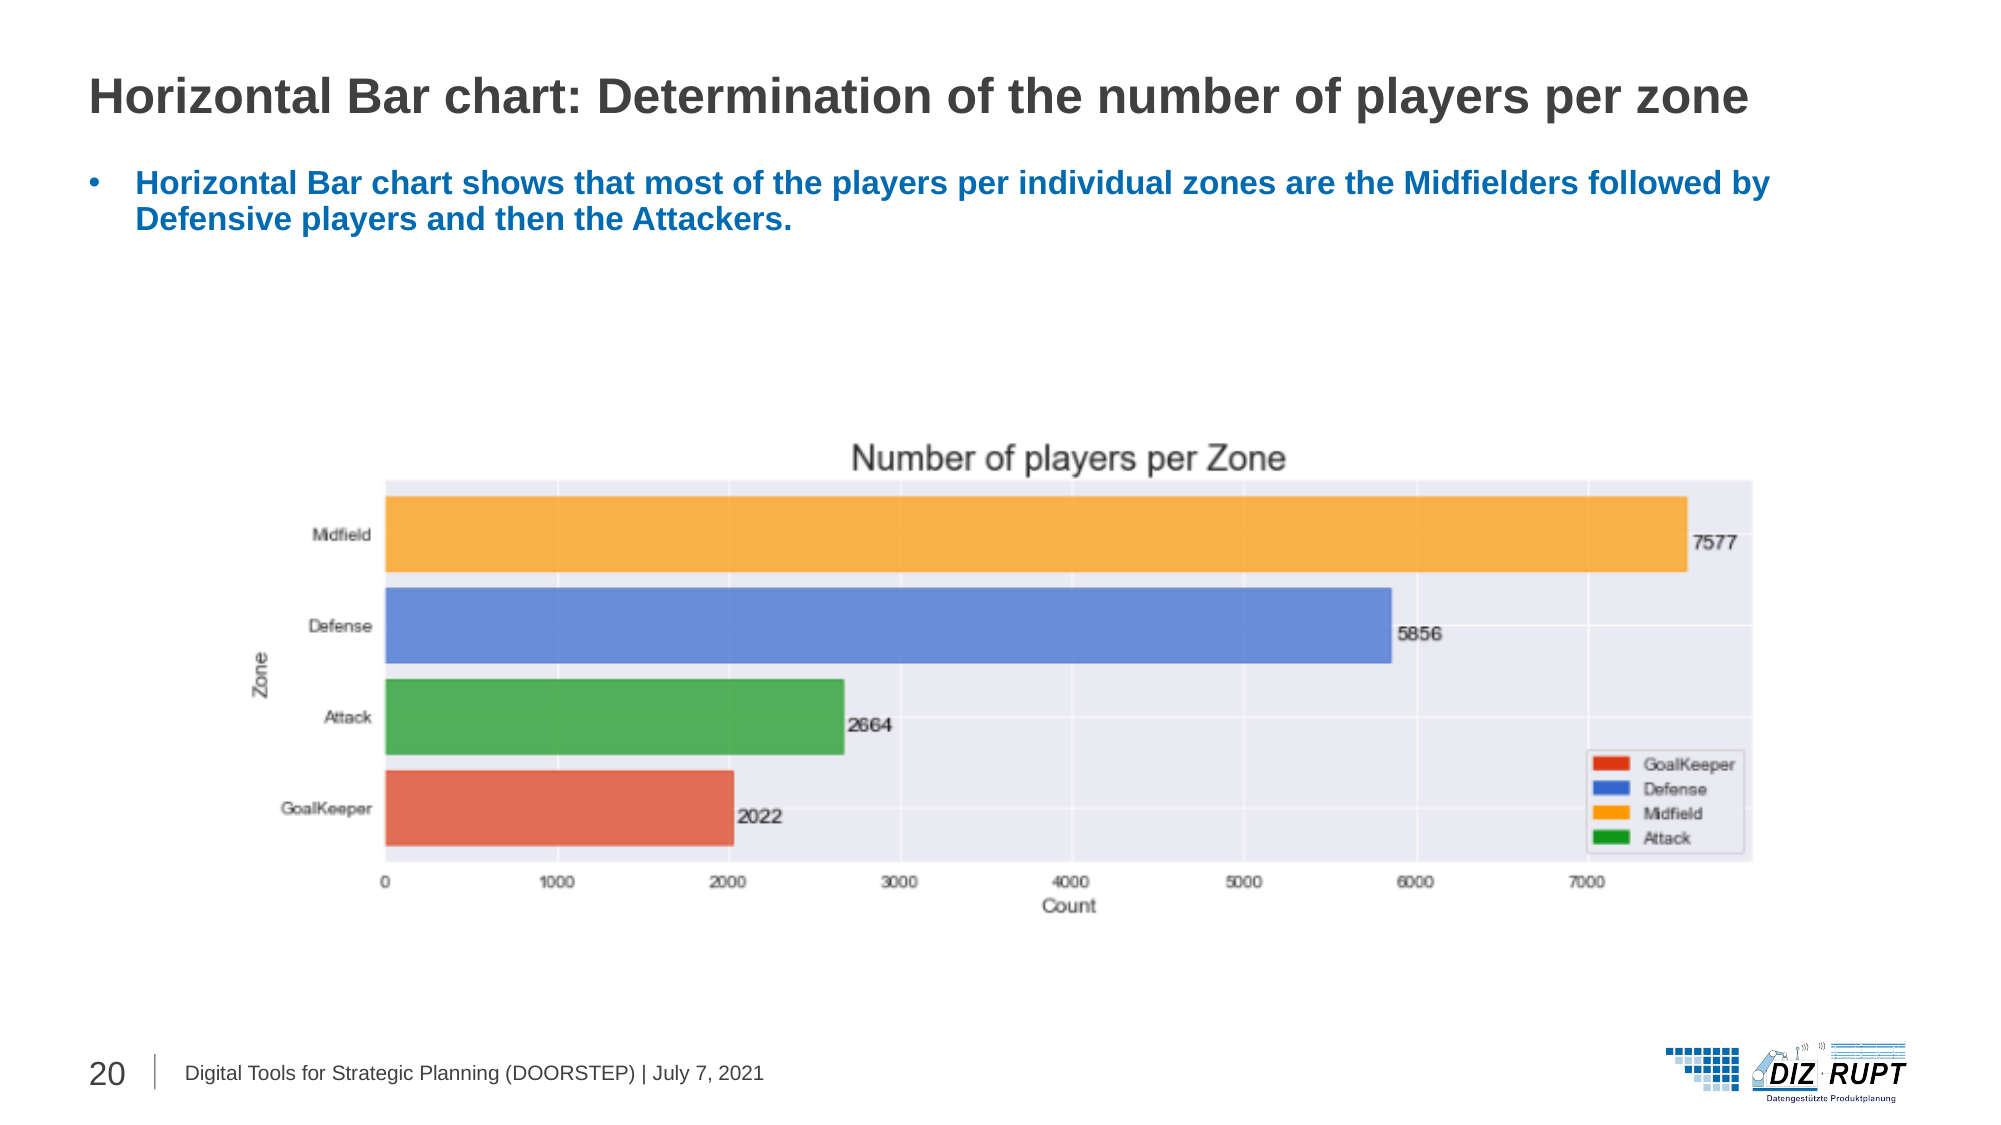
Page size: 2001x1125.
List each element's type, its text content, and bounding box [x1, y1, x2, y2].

slide_number 20 [88, 1048, 126, 1096]
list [231, 440, 1769, 923]
picture [1666, 1039, 1912, 1104]
title Horizontal Bar chart: Determination of the number of players per zone [88, 70, 1912, 136]
list Horizontal Bar chart shows that most of the players per individual zones are the Midfielders followed by Defensive players and then the Attackers. [88, 166, 1912, 246]
footer Digital Tools for Strategic Planning (DOORSTEP) | July 7, 2021 [184, 1048, 1000, 1096]
